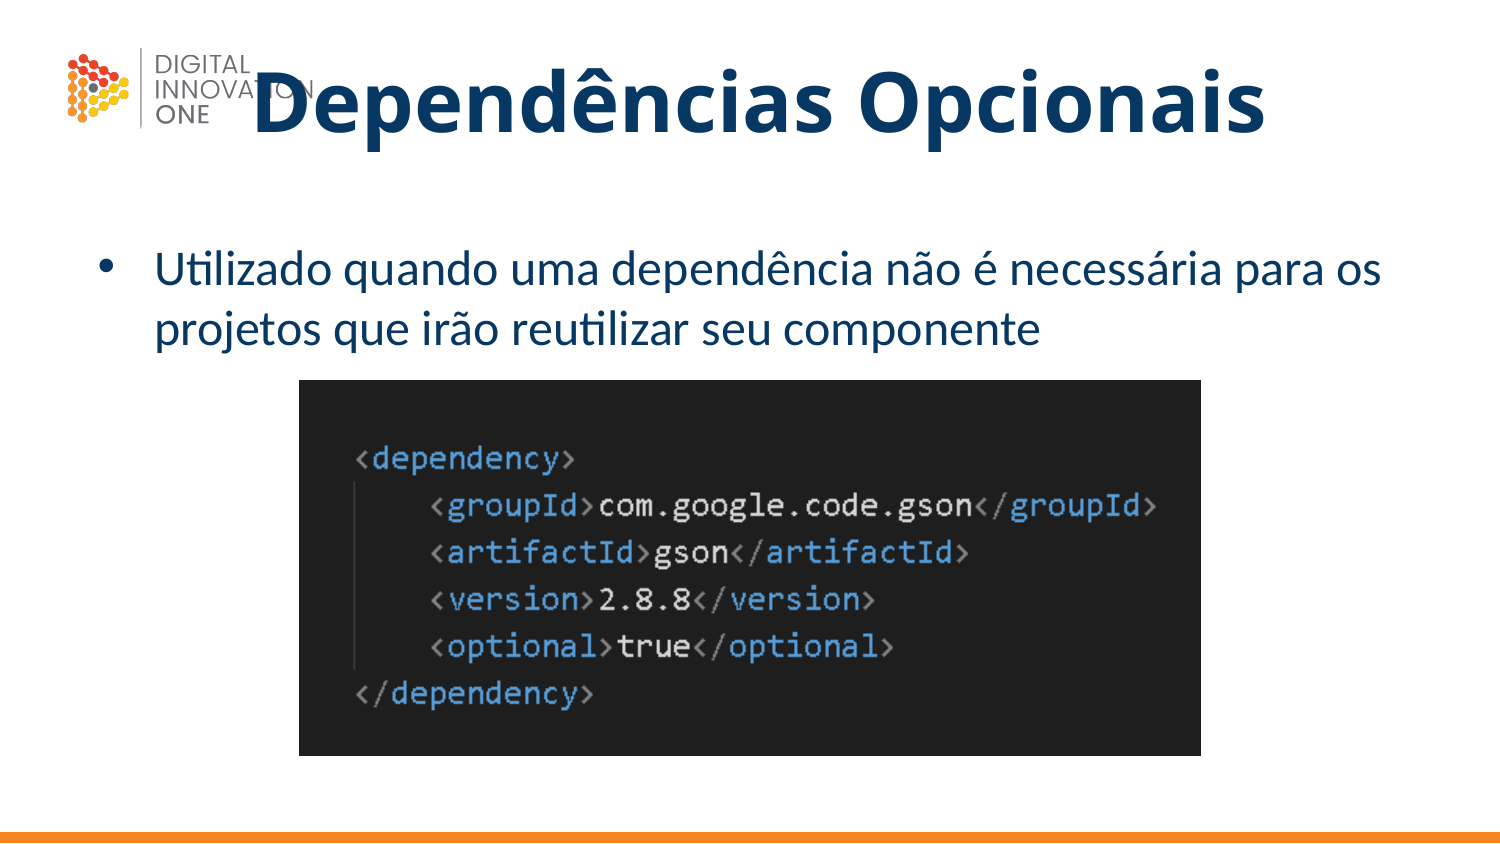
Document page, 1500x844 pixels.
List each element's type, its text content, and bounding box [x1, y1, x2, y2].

picture [298, 380, 1201, 756]
text_box [0, 832, 1500, 843]
text_box Dependências Opcionais [51, 50, 1449, 148]
text_box Utilizado quando uma dependência não é necessária para os projetos que irão reutilizar seu componente [70, 220, 1462, 391]
picture [50, 39, 331, 138]
